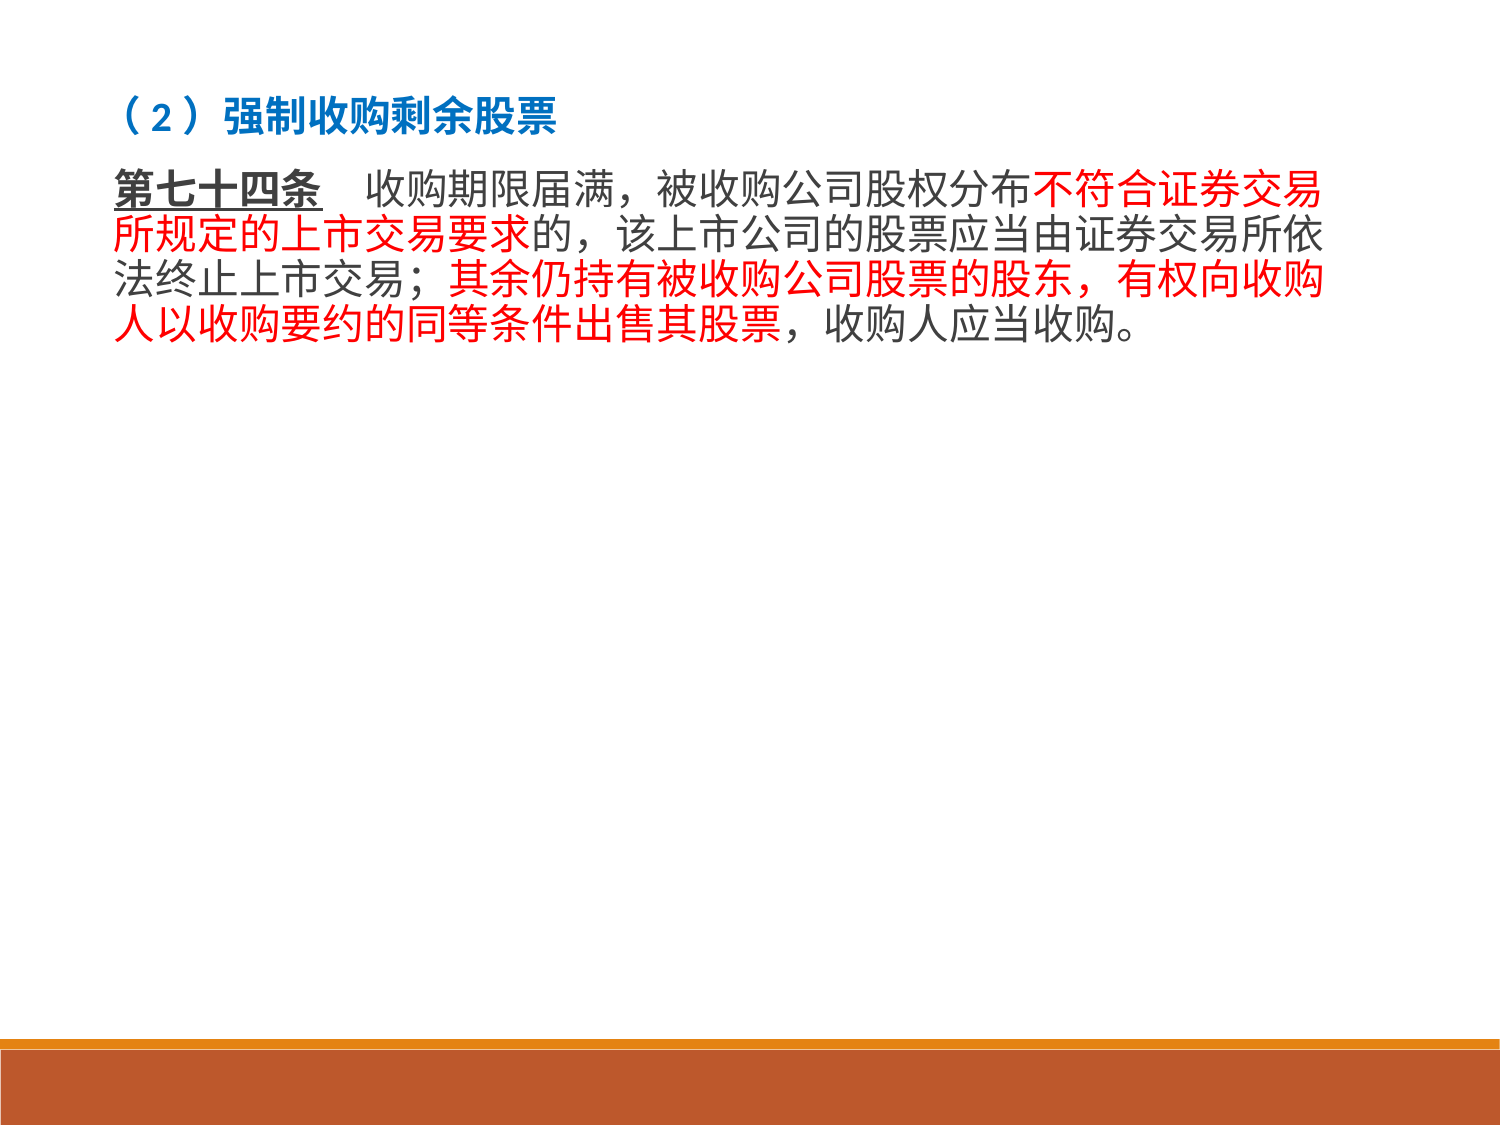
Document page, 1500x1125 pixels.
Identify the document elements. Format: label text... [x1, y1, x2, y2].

list （2）强制收购剩余股票 第七十四条 收购期限届满，被收购公司股权分布不符合证券交易所规定的上市交易要求的，该上市公司的股票应当由证券交易所依法终止上市交易；其余仍持有被收购公司股票的股东，有权向收购人以收购要约的同等条件出售其股票，收购人应当收购。 [98, 77, 1358, 827]
